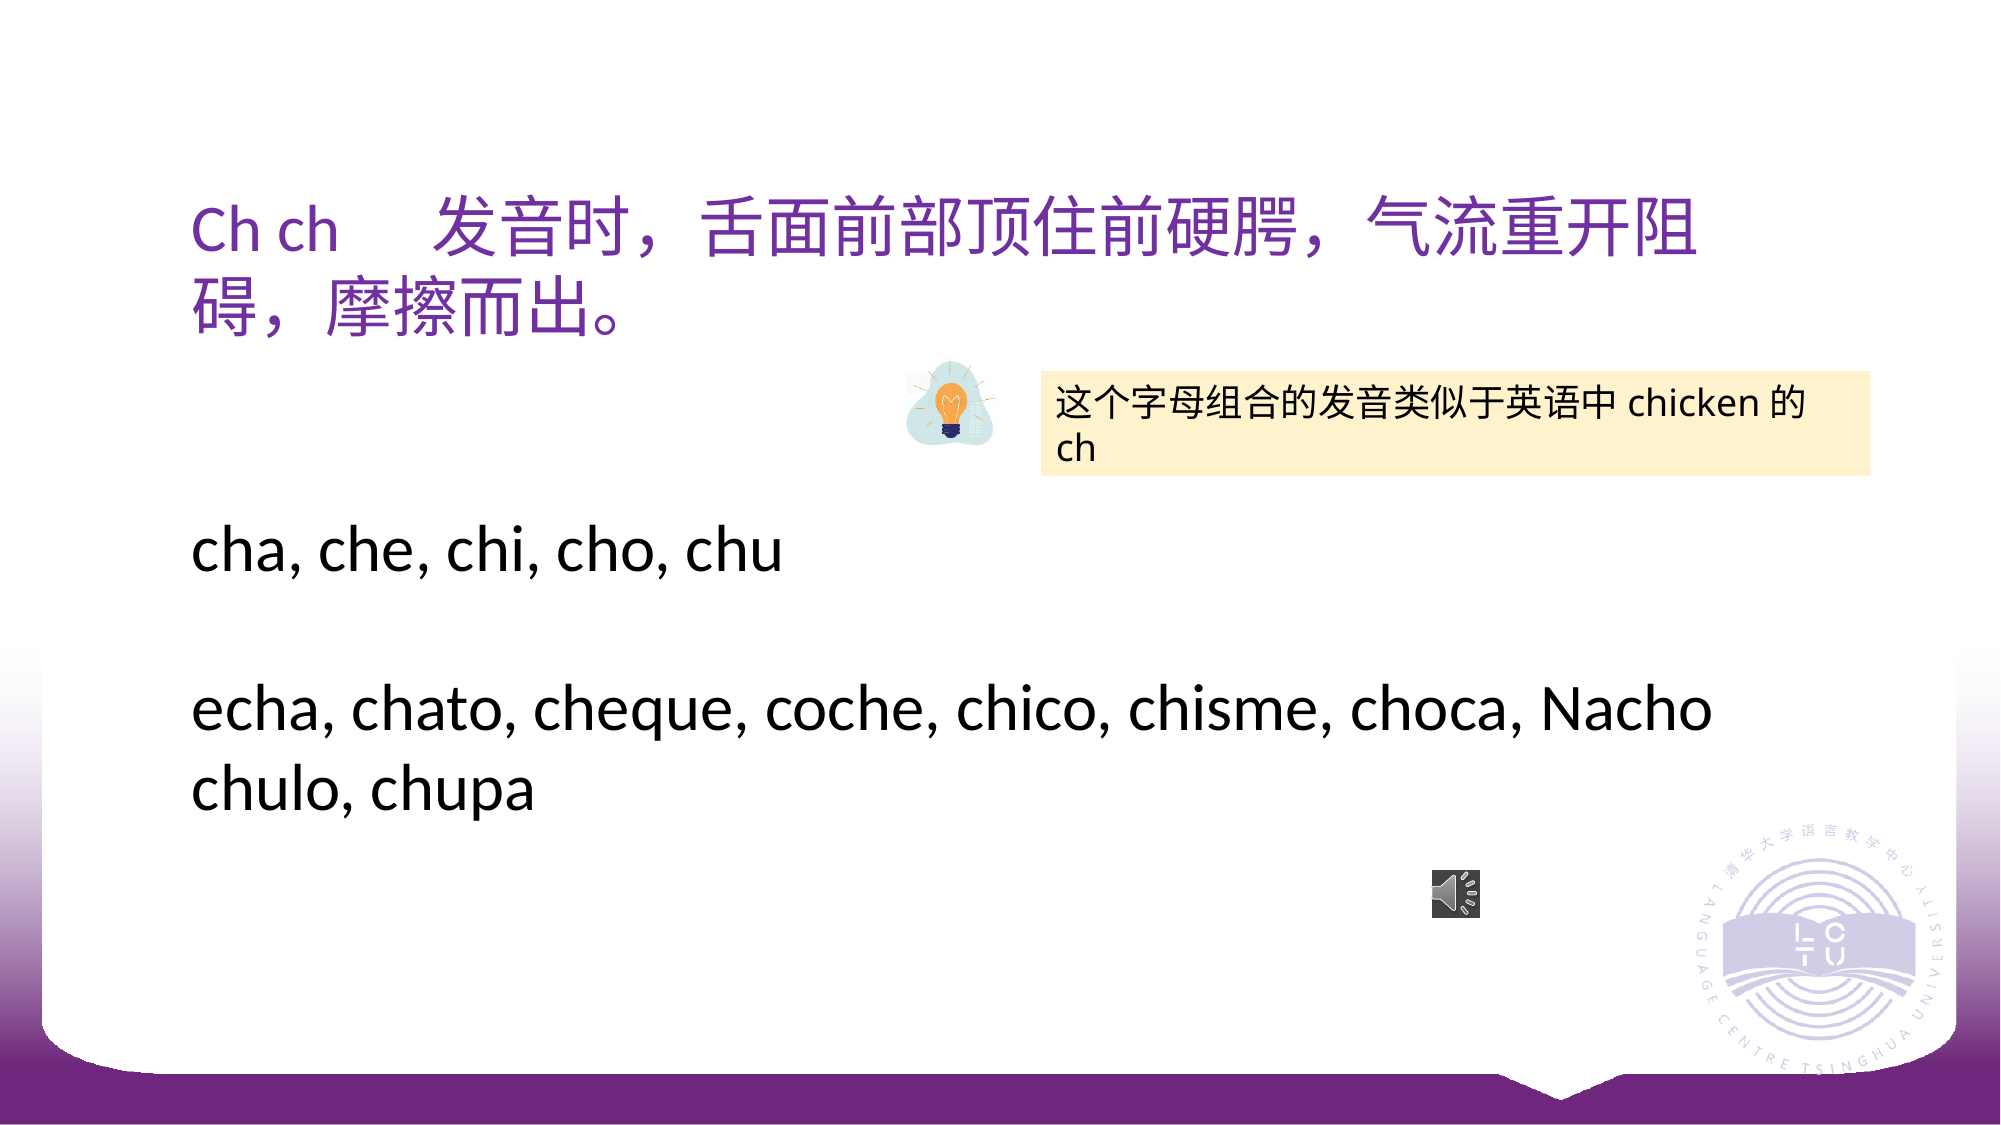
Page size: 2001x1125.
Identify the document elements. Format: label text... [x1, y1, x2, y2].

picture [0, 0, 2001, 1125]
text_box Ch ch 发音时，舌面前部顶住前硬腭，气流重开阻碍，摩擦而出。 cha, che, chi, cho, chu echa, chato, cheque, coche, chico, chisme, choca, Nacho chulo, chupa [177, 177, 1757, 912]
text_box 这个字母组合的发音类似于英语中chicken的ch [1041, 371, 1871, 476]
